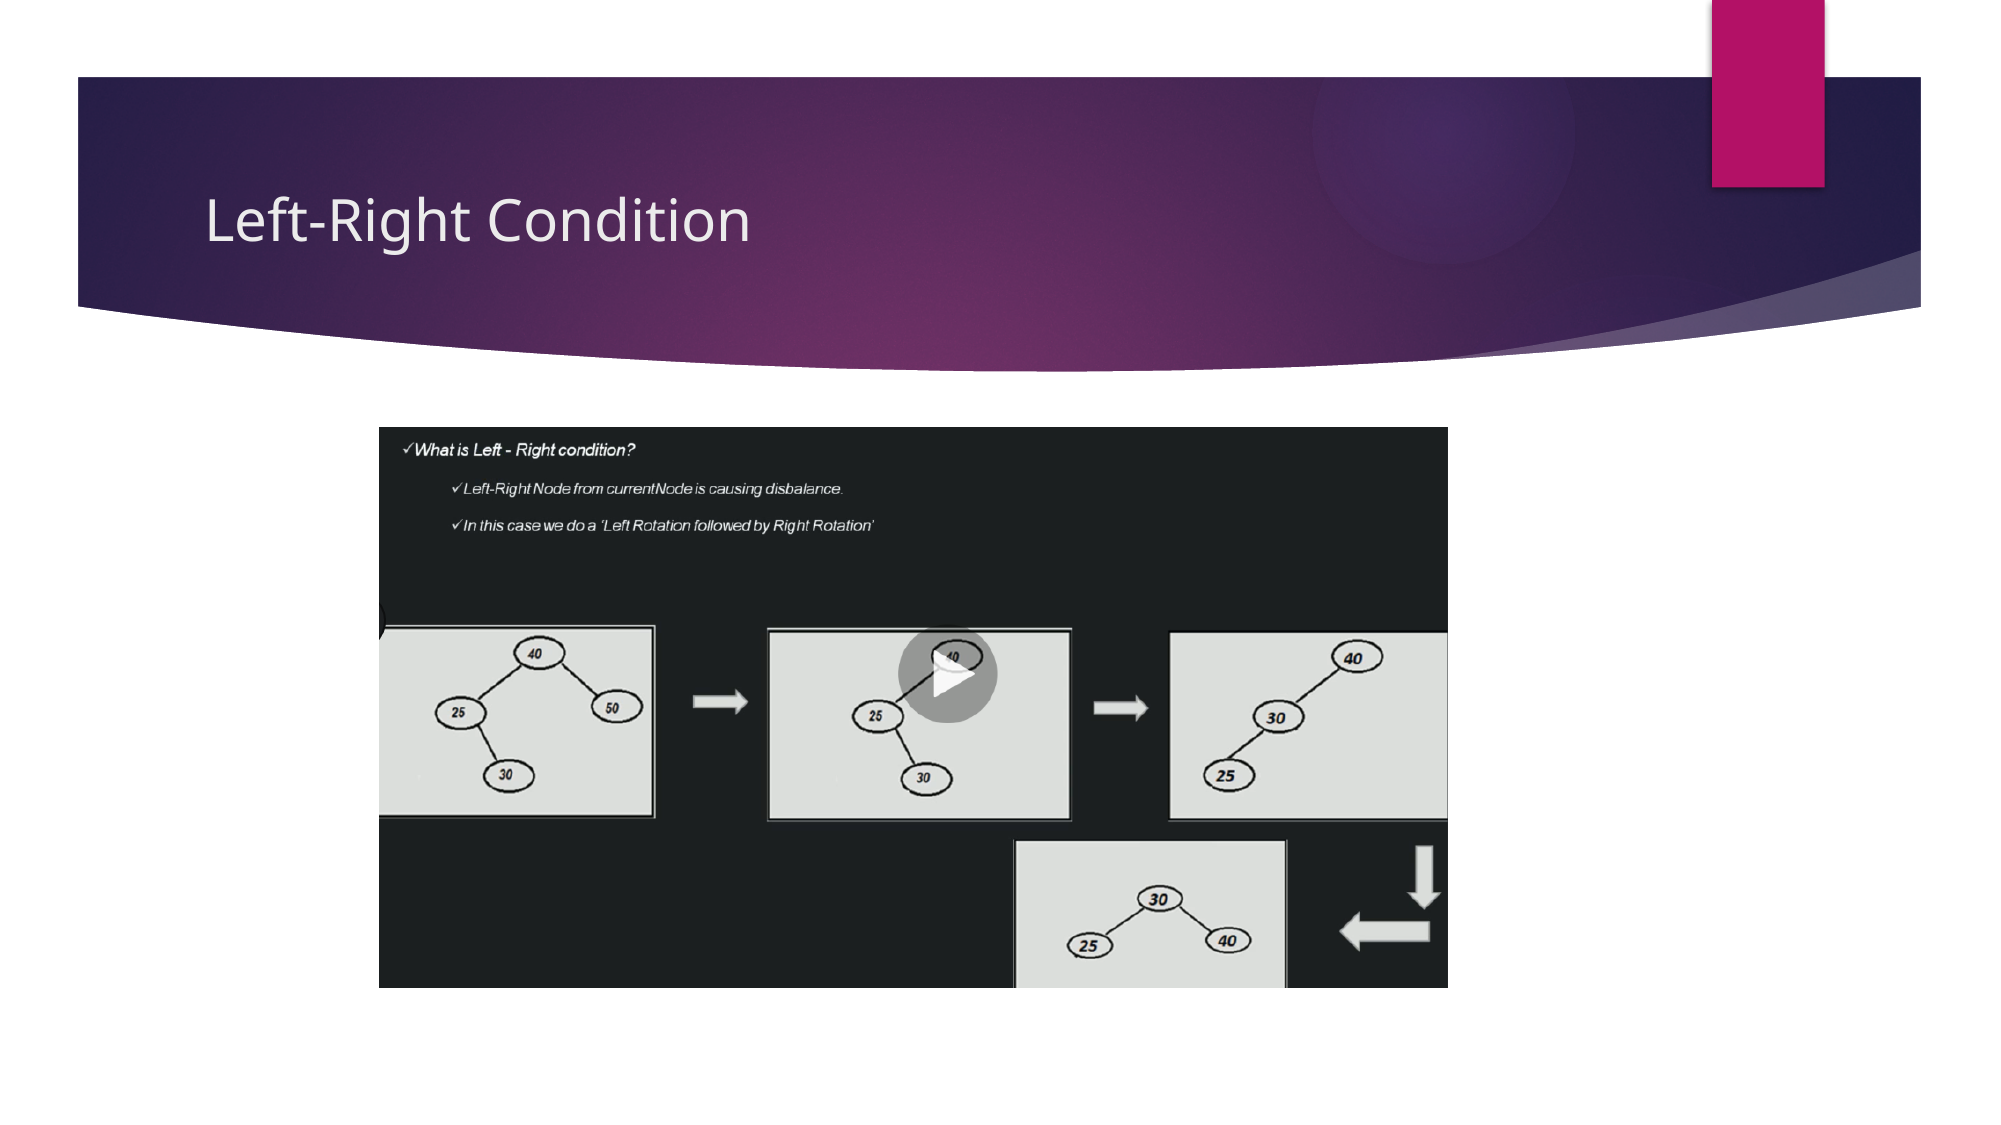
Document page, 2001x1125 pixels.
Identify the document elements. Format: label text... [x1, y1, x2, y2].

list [379, 426, 1448, 988]
title Left-Right Condition [189, 159, 1627, 276]
